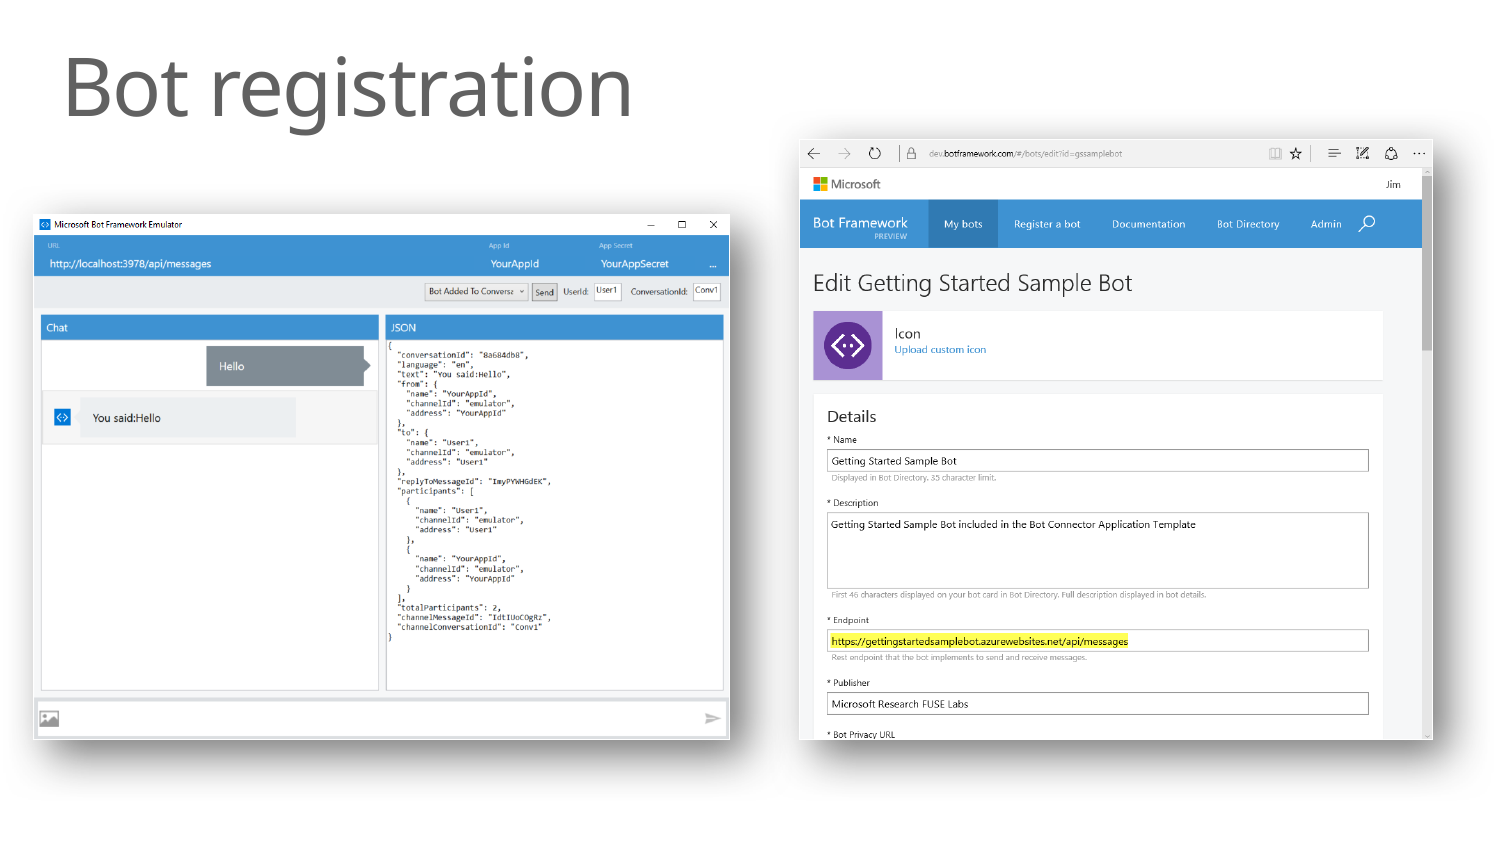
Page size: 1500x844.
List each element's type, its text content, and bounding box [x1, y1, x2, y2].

title Bot registration [44, 35, 1456, 147]
picture [32, 214, 731, 740]
picture [799, 139, 1433, 740]
